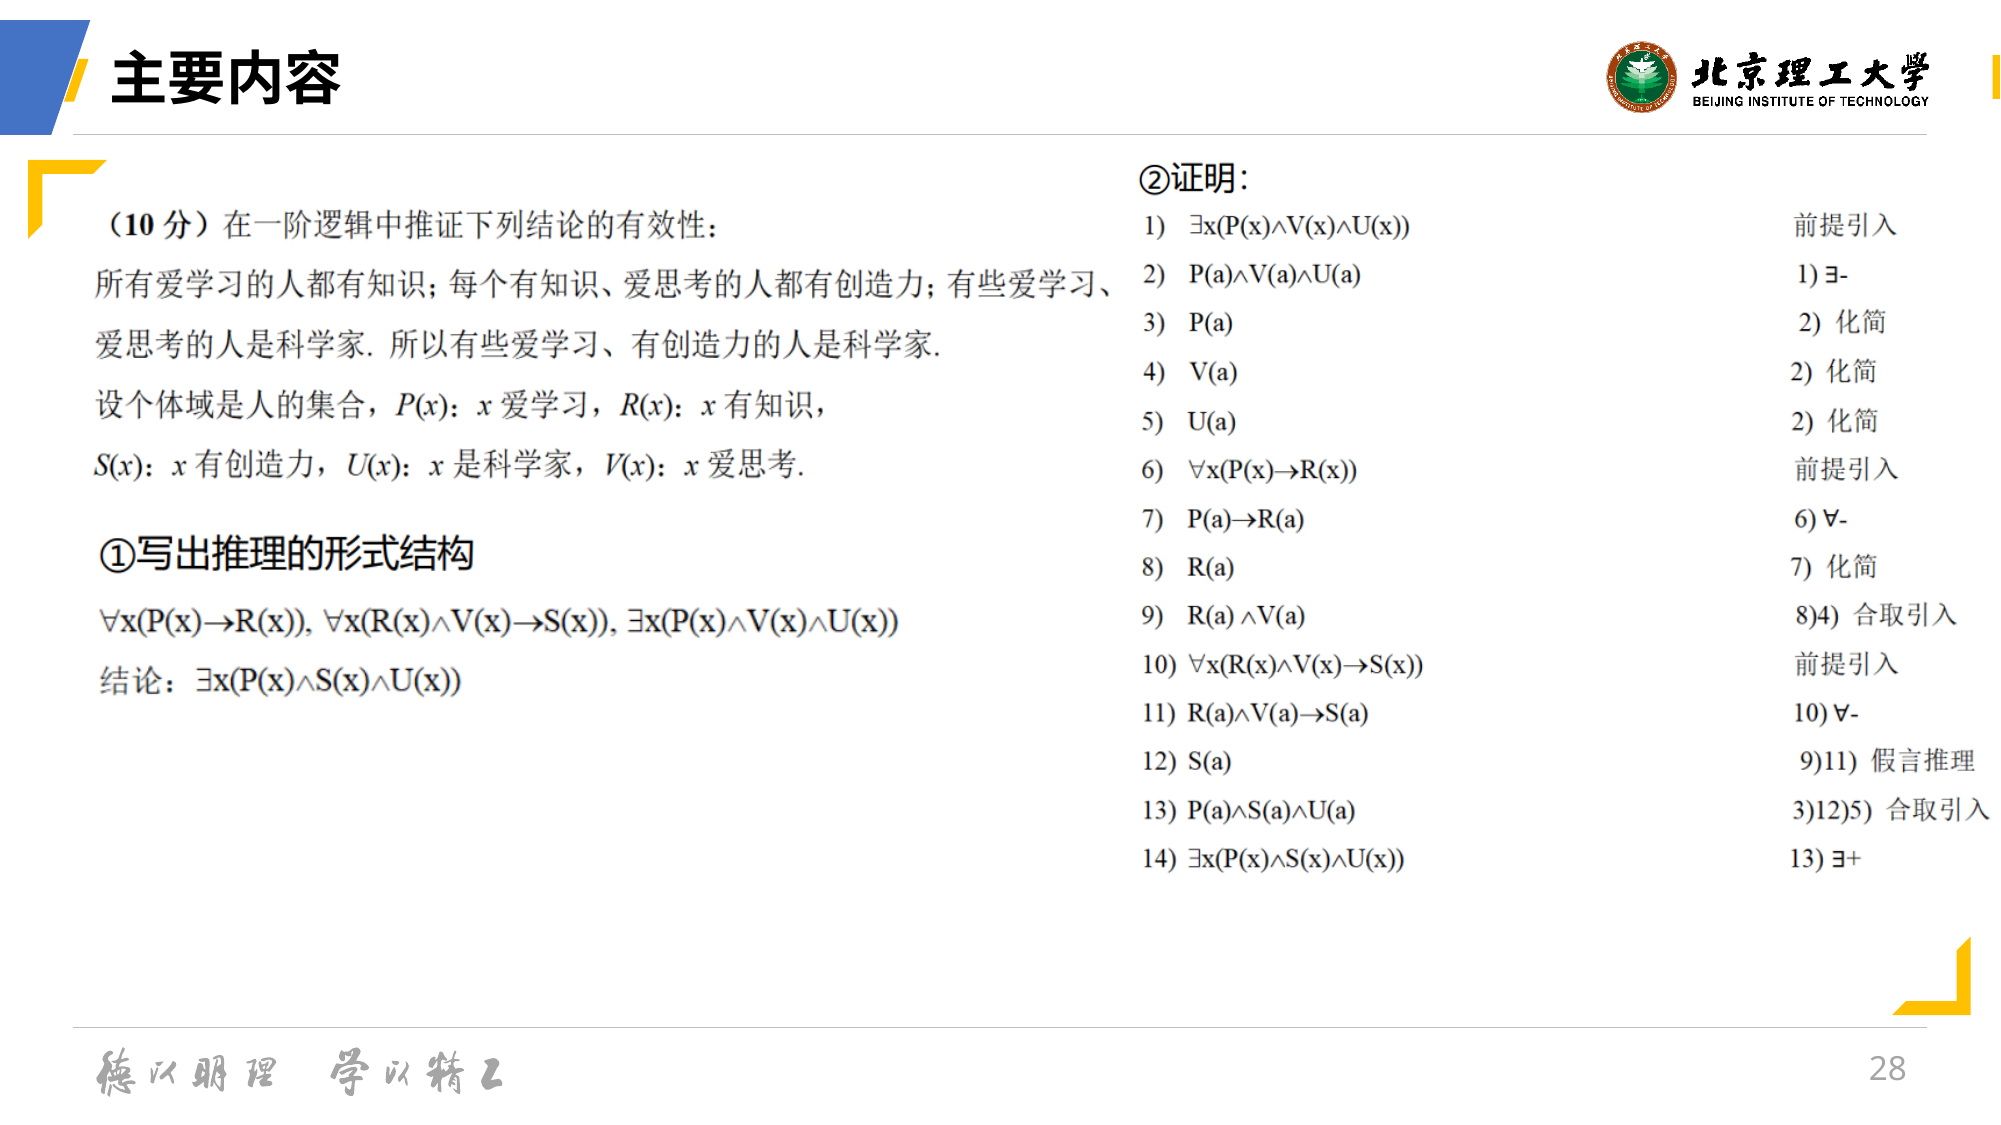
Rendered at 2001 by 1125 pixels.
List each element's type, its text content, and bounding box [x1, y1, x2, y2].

text_box [1891, 936, 1971, 1016]
picture [1606, 41, 1929, 113]
picture [67, 517, 931, 718]
text_box [252, 416, 1127, 872]
text_box [28, 159, 108, 239]
title 主要内容 [94, 40, 1513, 120]
picture [76, 141, 2000, 879]
